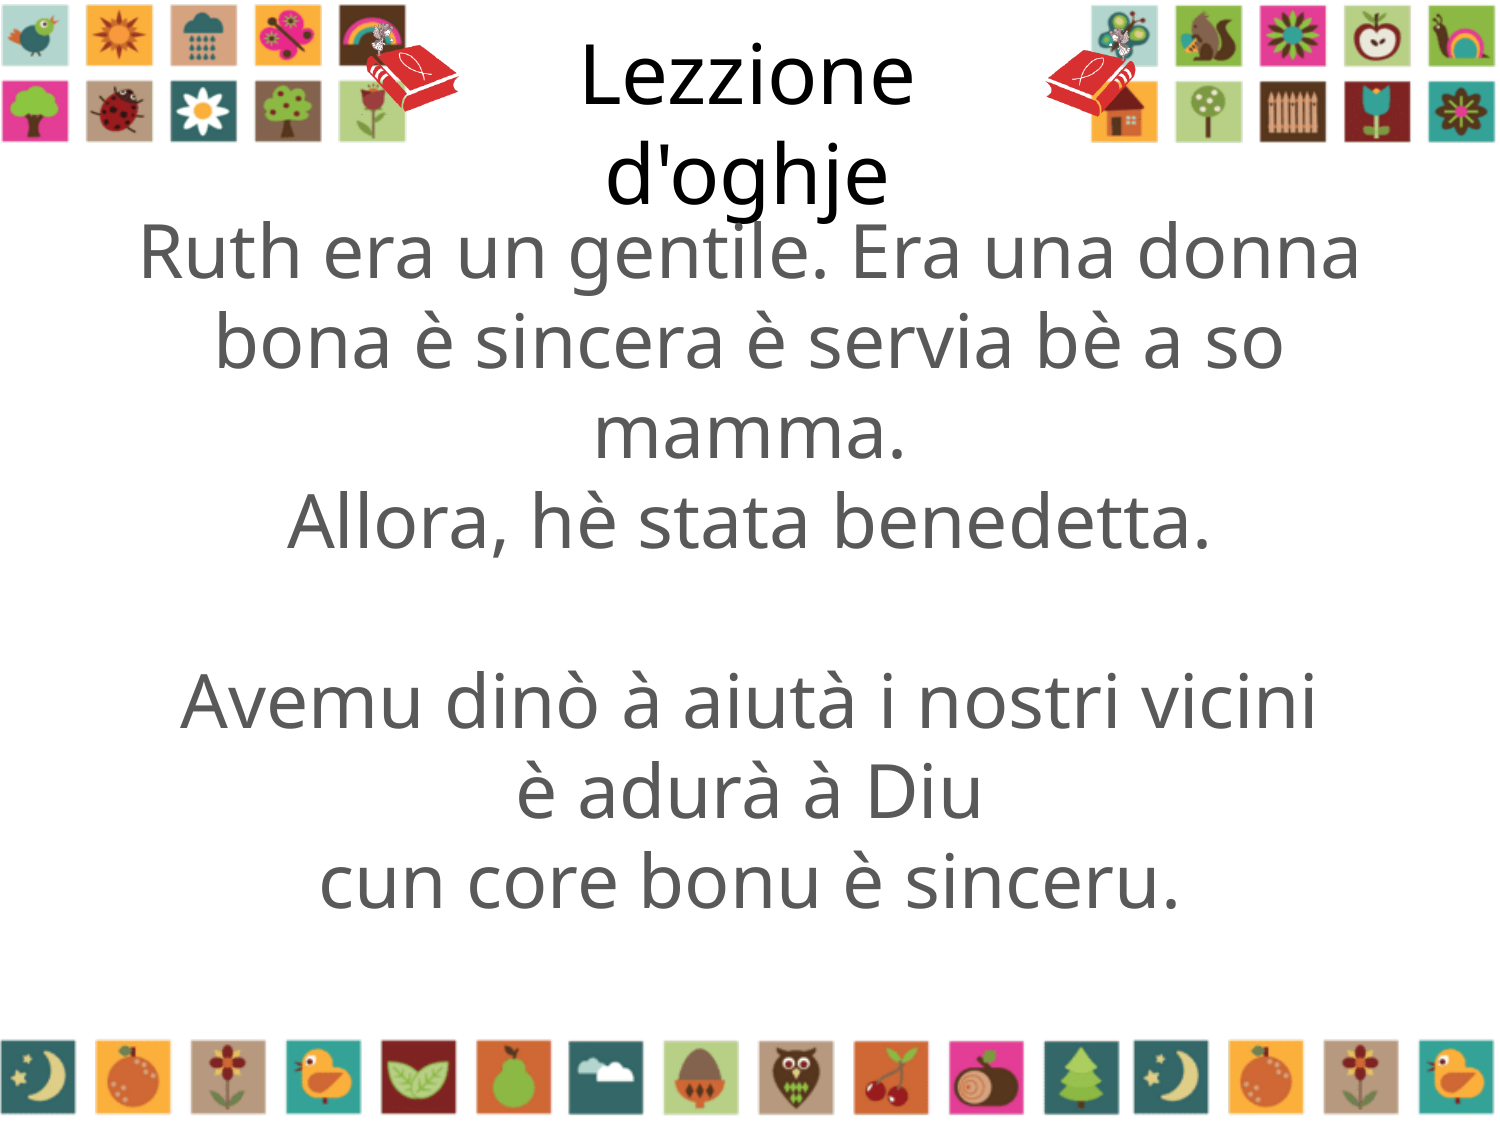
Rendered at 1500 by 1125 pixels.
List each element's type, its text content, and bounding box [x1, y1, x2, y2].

text_box Lezzione d'oghje [414, 13, 1080, 196]
picture [1014, 3, 1500, 150]
text_box Ruth era un gentile. Era una donna bona è sincera è servia bè a so mamma. Allora, hè stata benedetta. Avemu dinò à aiutà i nostri vicini è adurà à Diu cun core bonu è sinceru. [76, 196, 1424, 931]
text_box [0, 1028, 1500, 1118]
picture [0, 3, 491, 150]
